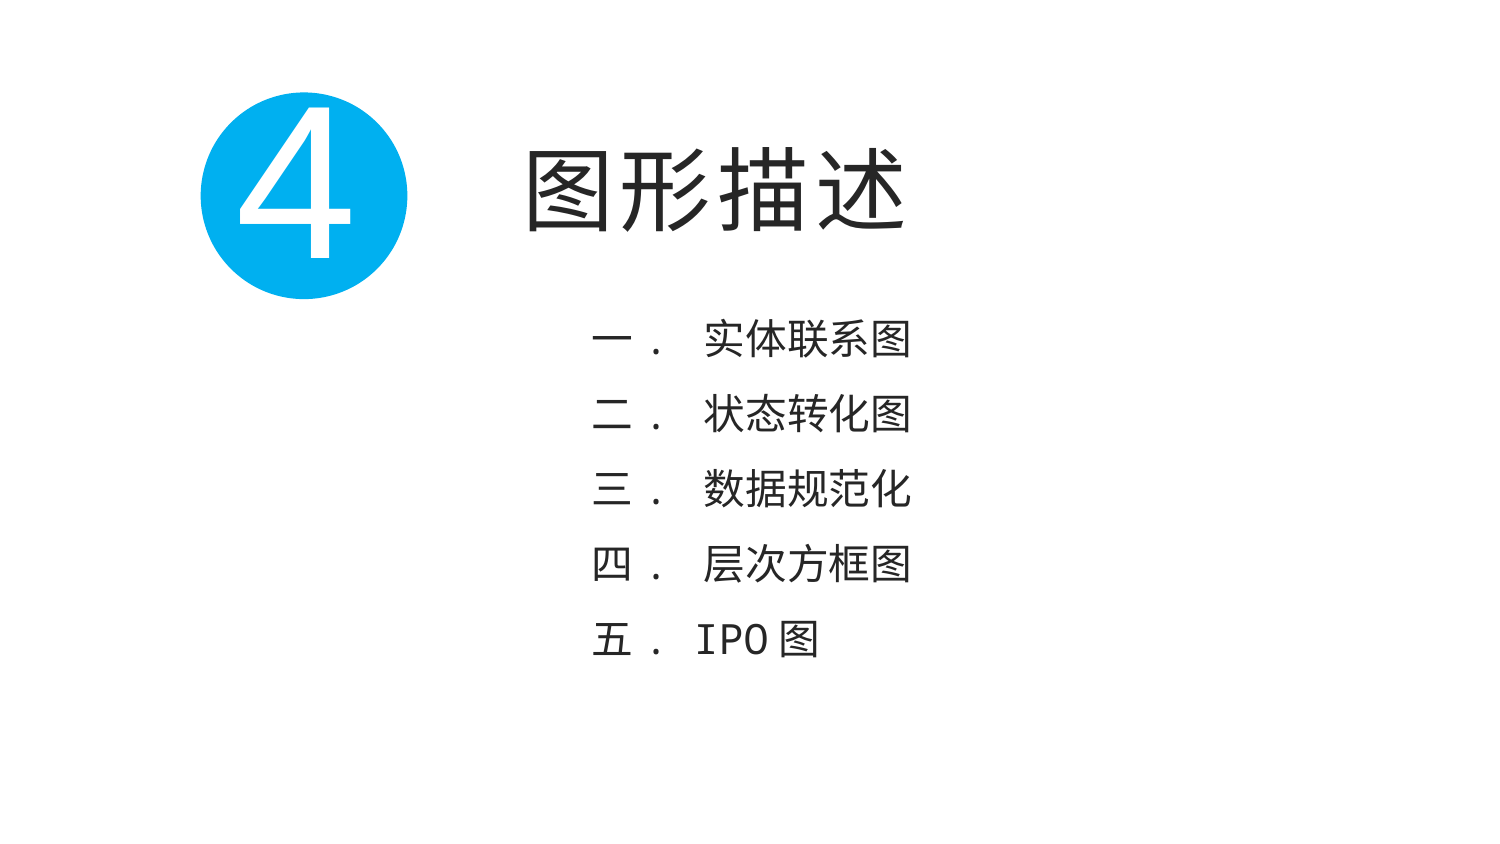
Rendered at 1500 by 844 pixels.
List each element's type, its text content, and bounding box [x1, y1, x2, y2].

text_box 一. 实体联系图 二. 状态转化图 三. 数据规范化 四. 层次方框图 五. IPO图 [576, 280, 1090, 745]
text_box 图形描述 [419, 125, 1011, 251]
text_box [200, 31, 408, 313]
